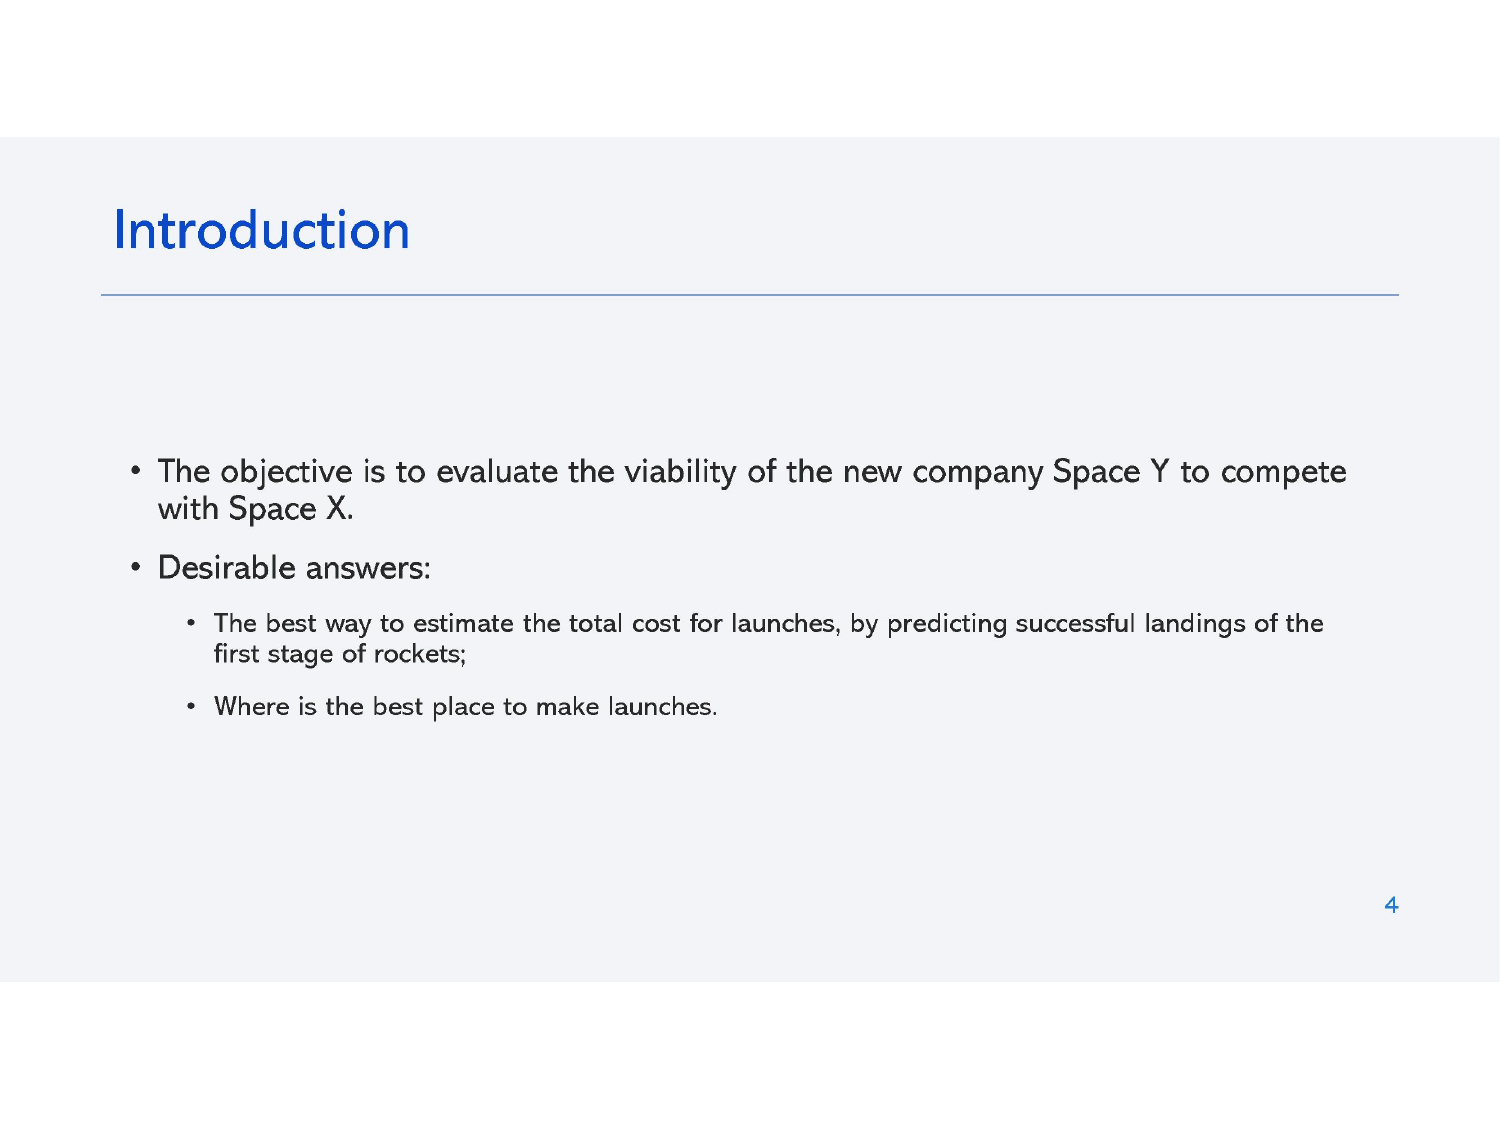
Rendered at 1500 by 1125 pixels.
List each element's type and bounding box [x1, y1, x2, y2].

picture [0, 137, 1500, 982]
